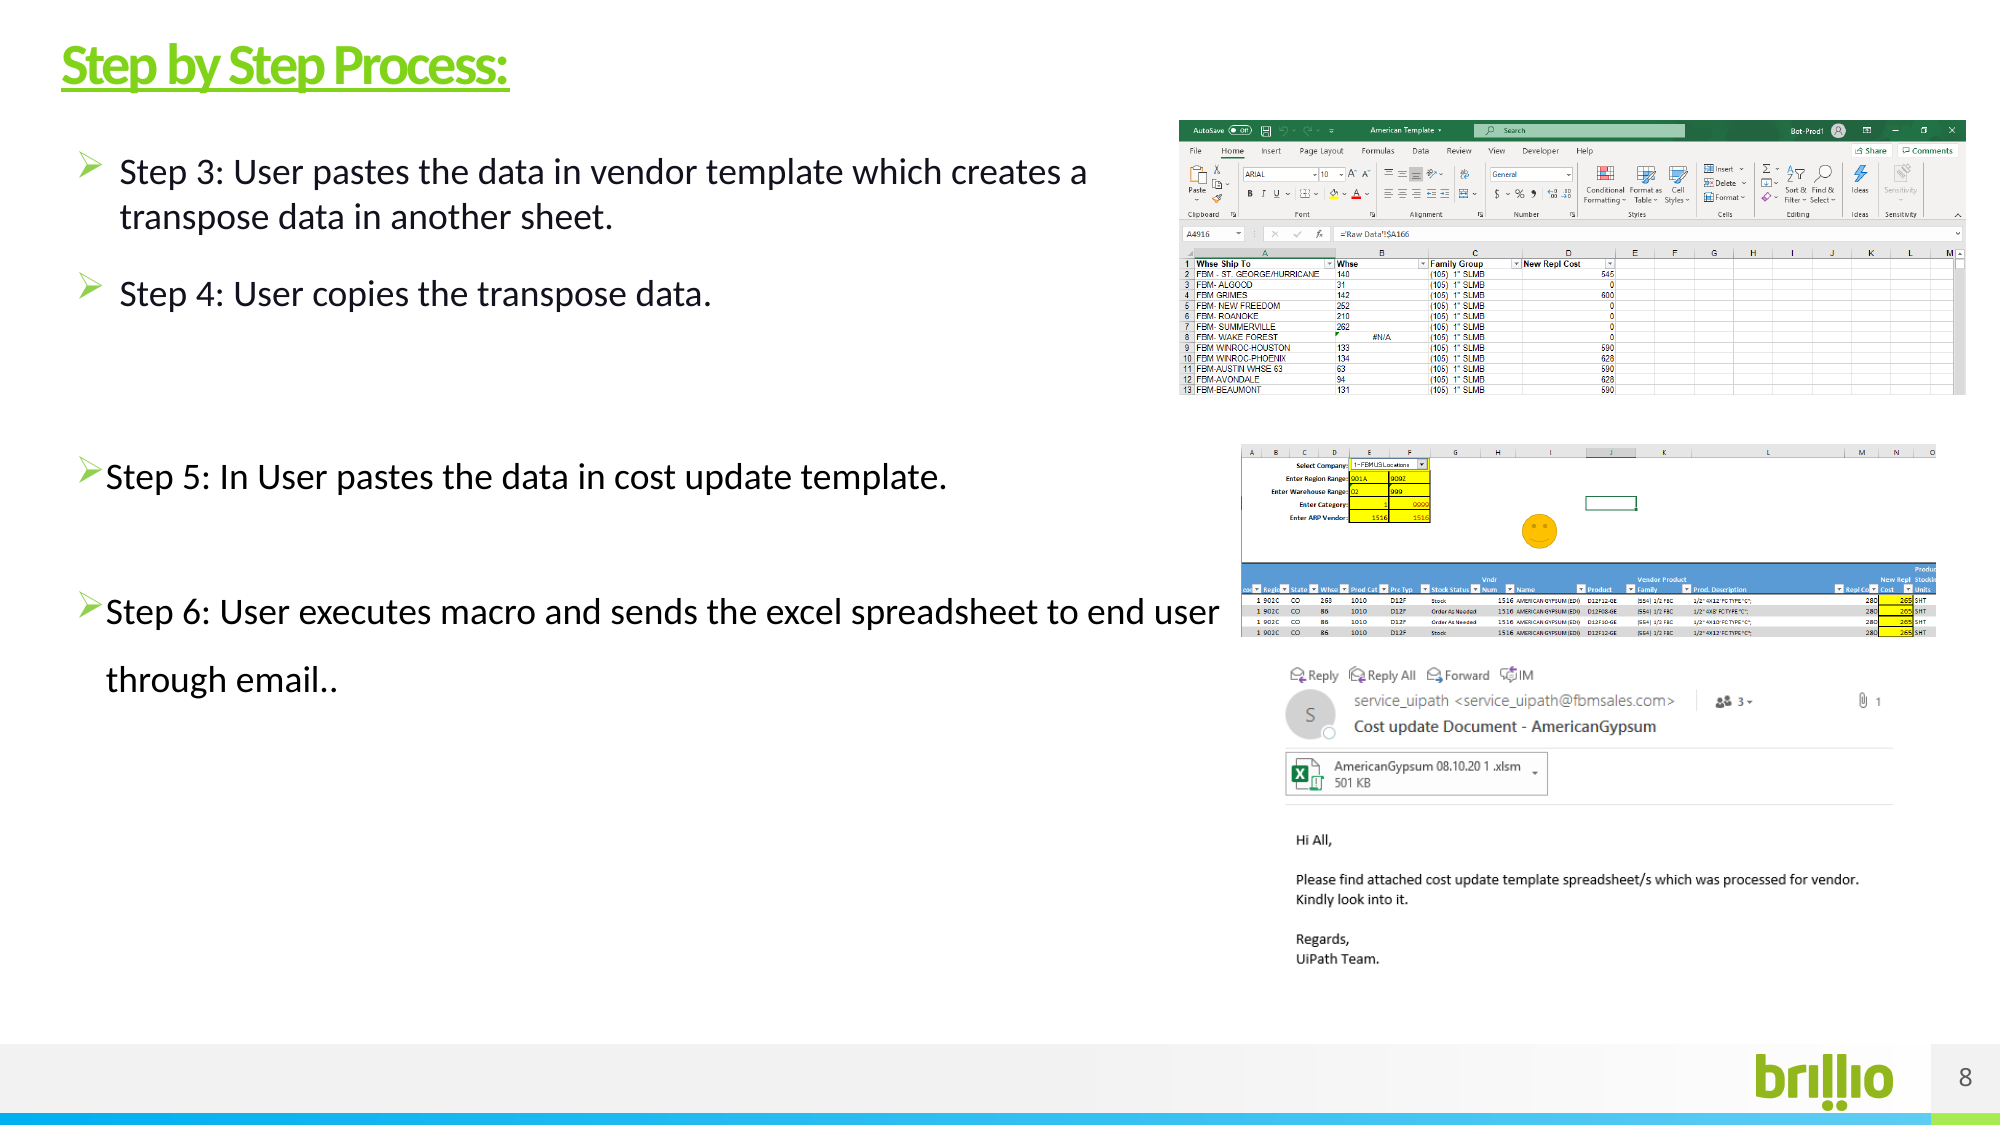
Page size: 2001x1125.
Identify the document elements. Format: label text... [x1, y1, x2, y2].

text_box Step 3: User pastes the data in vendor template which creates a transpose data in another sheet. Step 4: User copies the transpose data. [61, 139, 1211, 422]
picture [1179, 120, 1966, 395]
picture [1273, 659, 1893, 1043]
picture [1756, 1054, 1893, 1111]
text_box Step 5: In User pastes the data in cost update template. Step 6: User executes macro and sends the excel spreadsheet to end user through email.. [61, 422, 1318, 708]
picture [1241, 444, 1936, 638]
title Step by Step Process: [61, 33, 904, 122]
slide_number 8 [1931, 1044, 2000, 1114]
